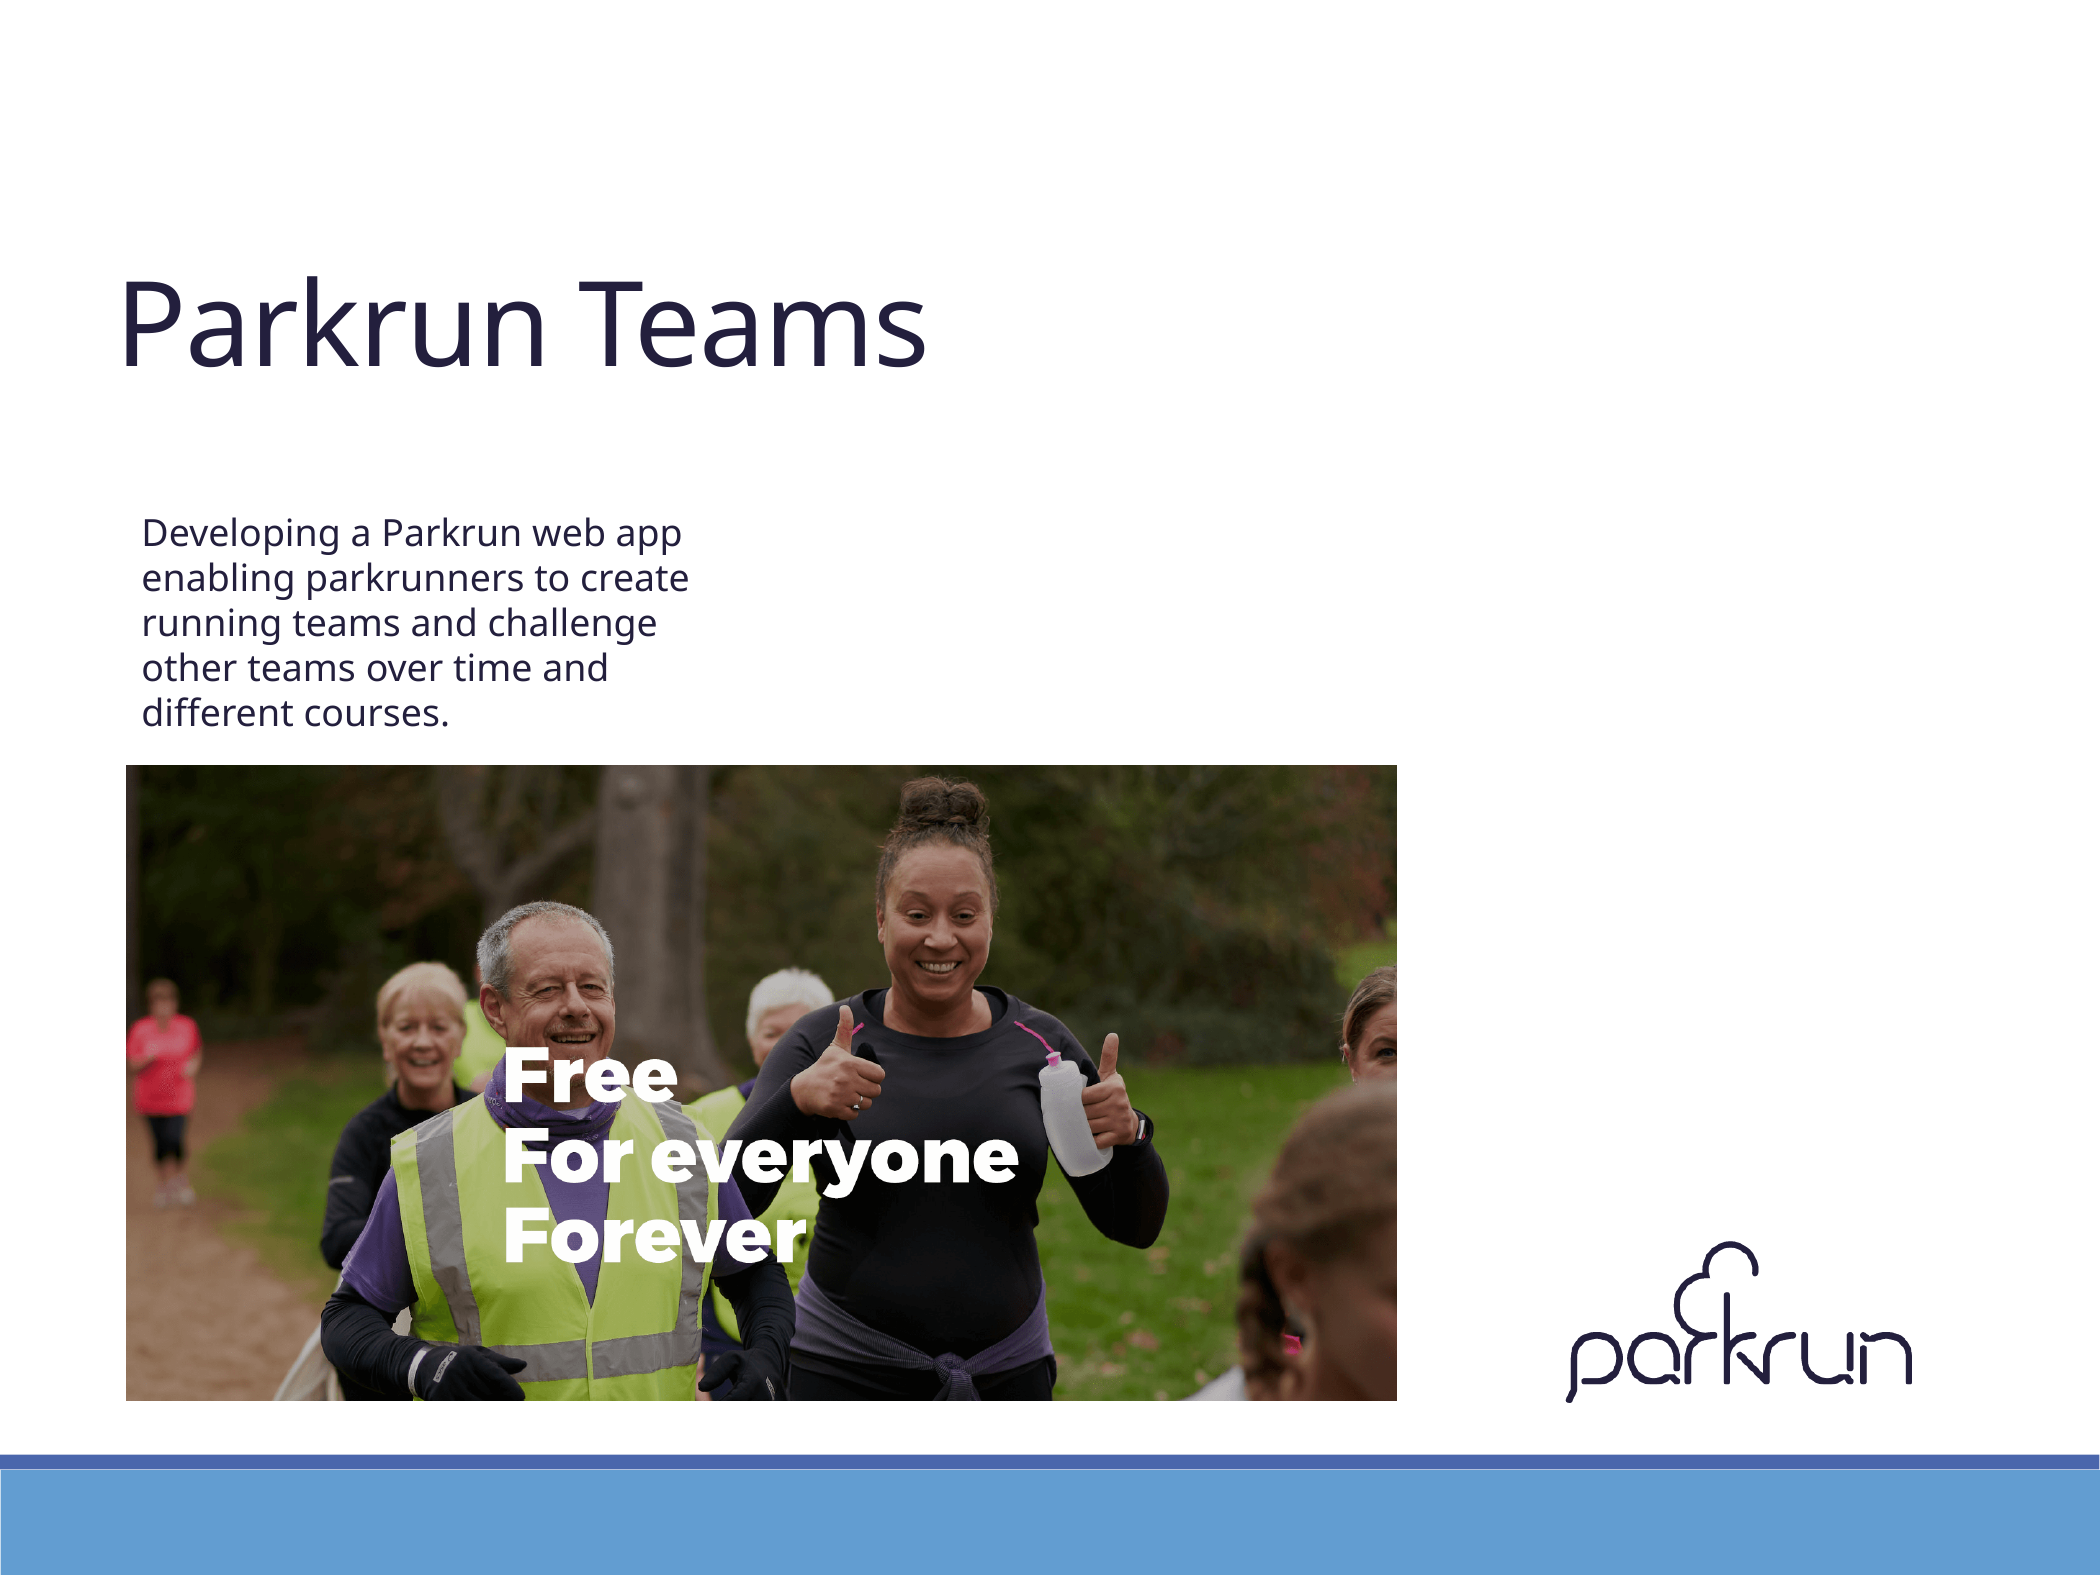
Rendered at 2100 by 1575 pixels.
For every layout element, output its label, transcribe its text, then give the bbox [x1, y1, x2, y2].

picture [1565, 1240, 1913, 1403]
title Parkrun Teams [100, 0, 1676, 399]
text_box Developing a Parkrun web app enabling parkrunners to create running teams and challenge other teams over time and different courses. [126, 501, 742, 742]
picture [126, 765, 1398, 1402]
